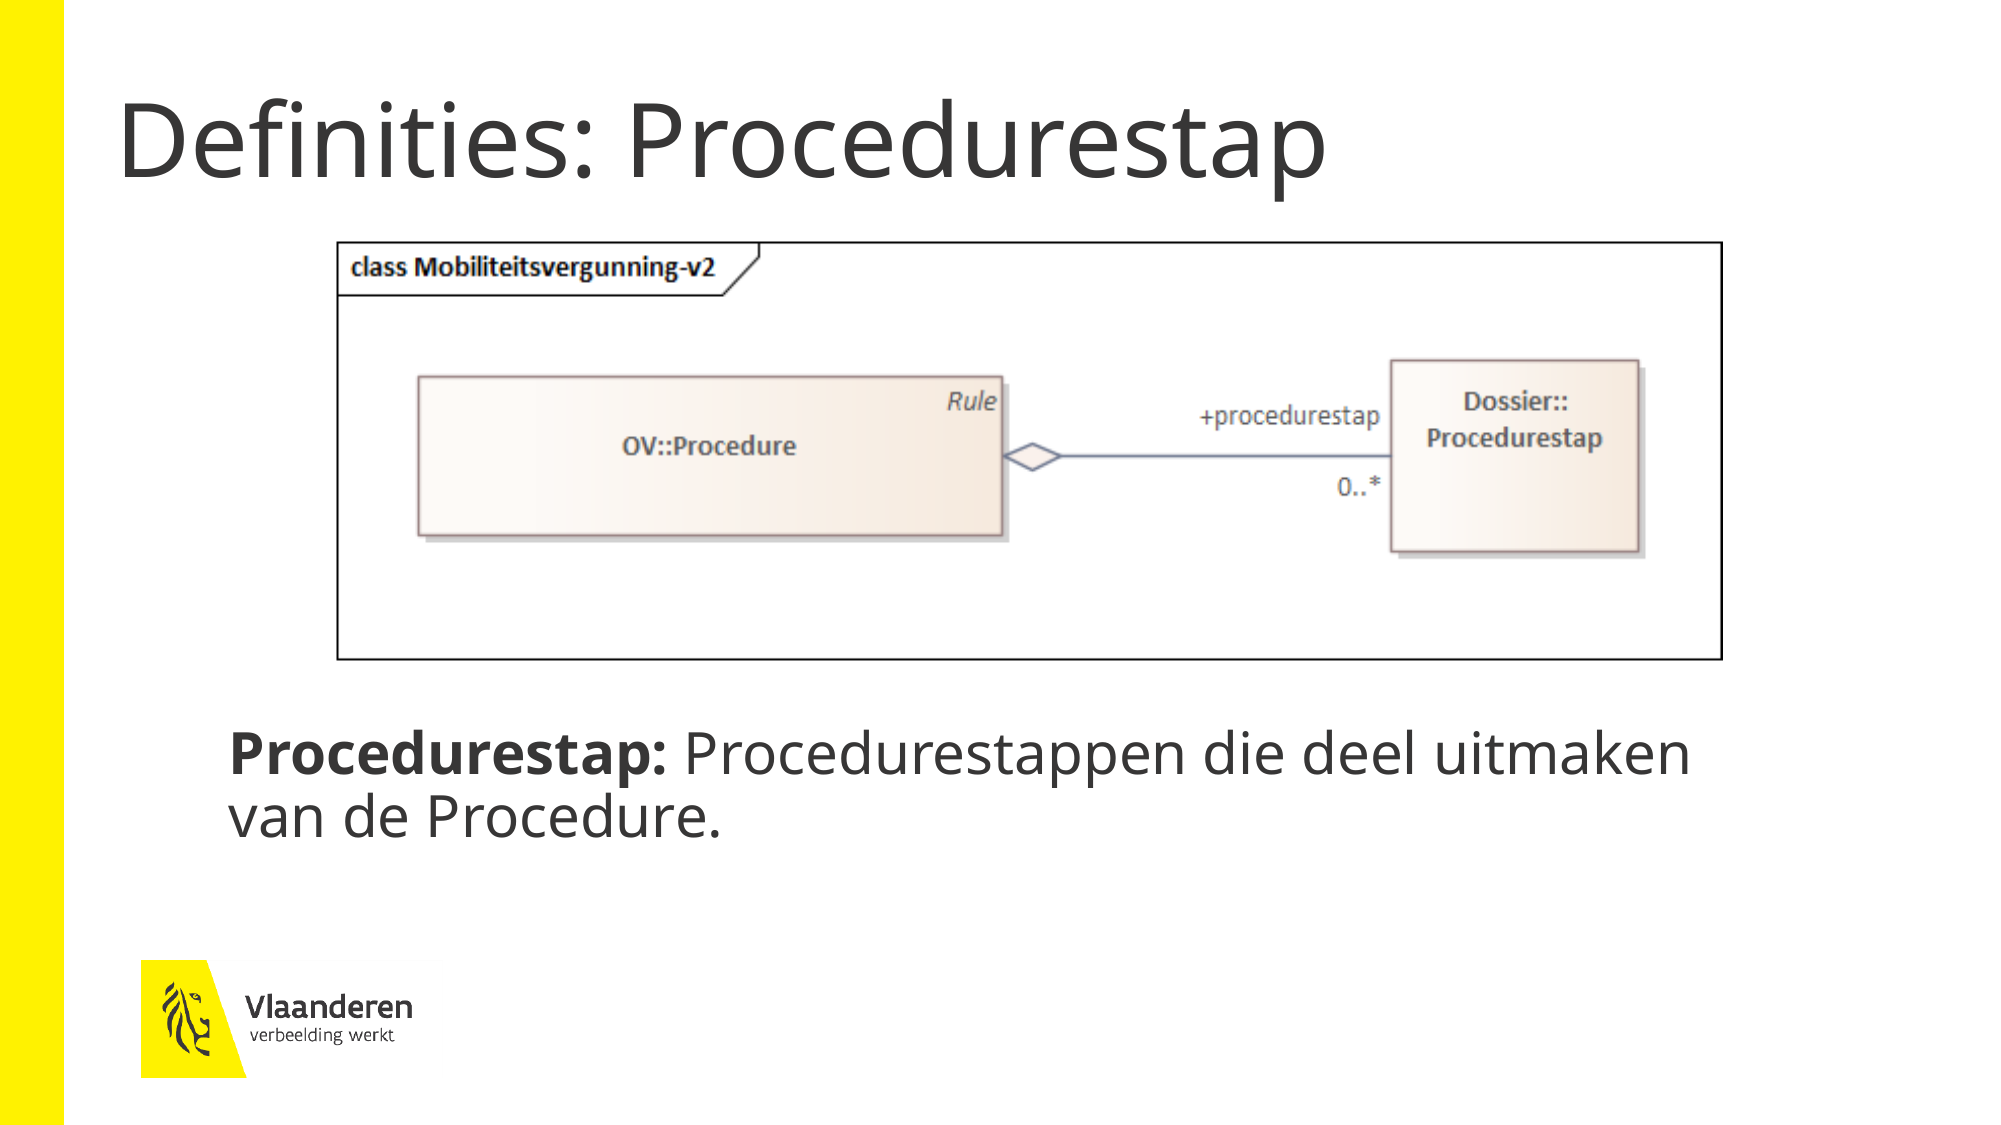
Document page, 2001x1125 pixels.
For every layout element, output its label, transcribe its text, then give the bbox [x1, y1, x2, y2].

picture [334, 240, 1723, 663]
title Definities: Procedurestap [100, 57, 1723, 241]
picture [141, 960, 443, 1078]
list Procedurestap: ﻿Procedurestappen die deel uitmaken van de Procedure. [191, 709, 1776, 909]
